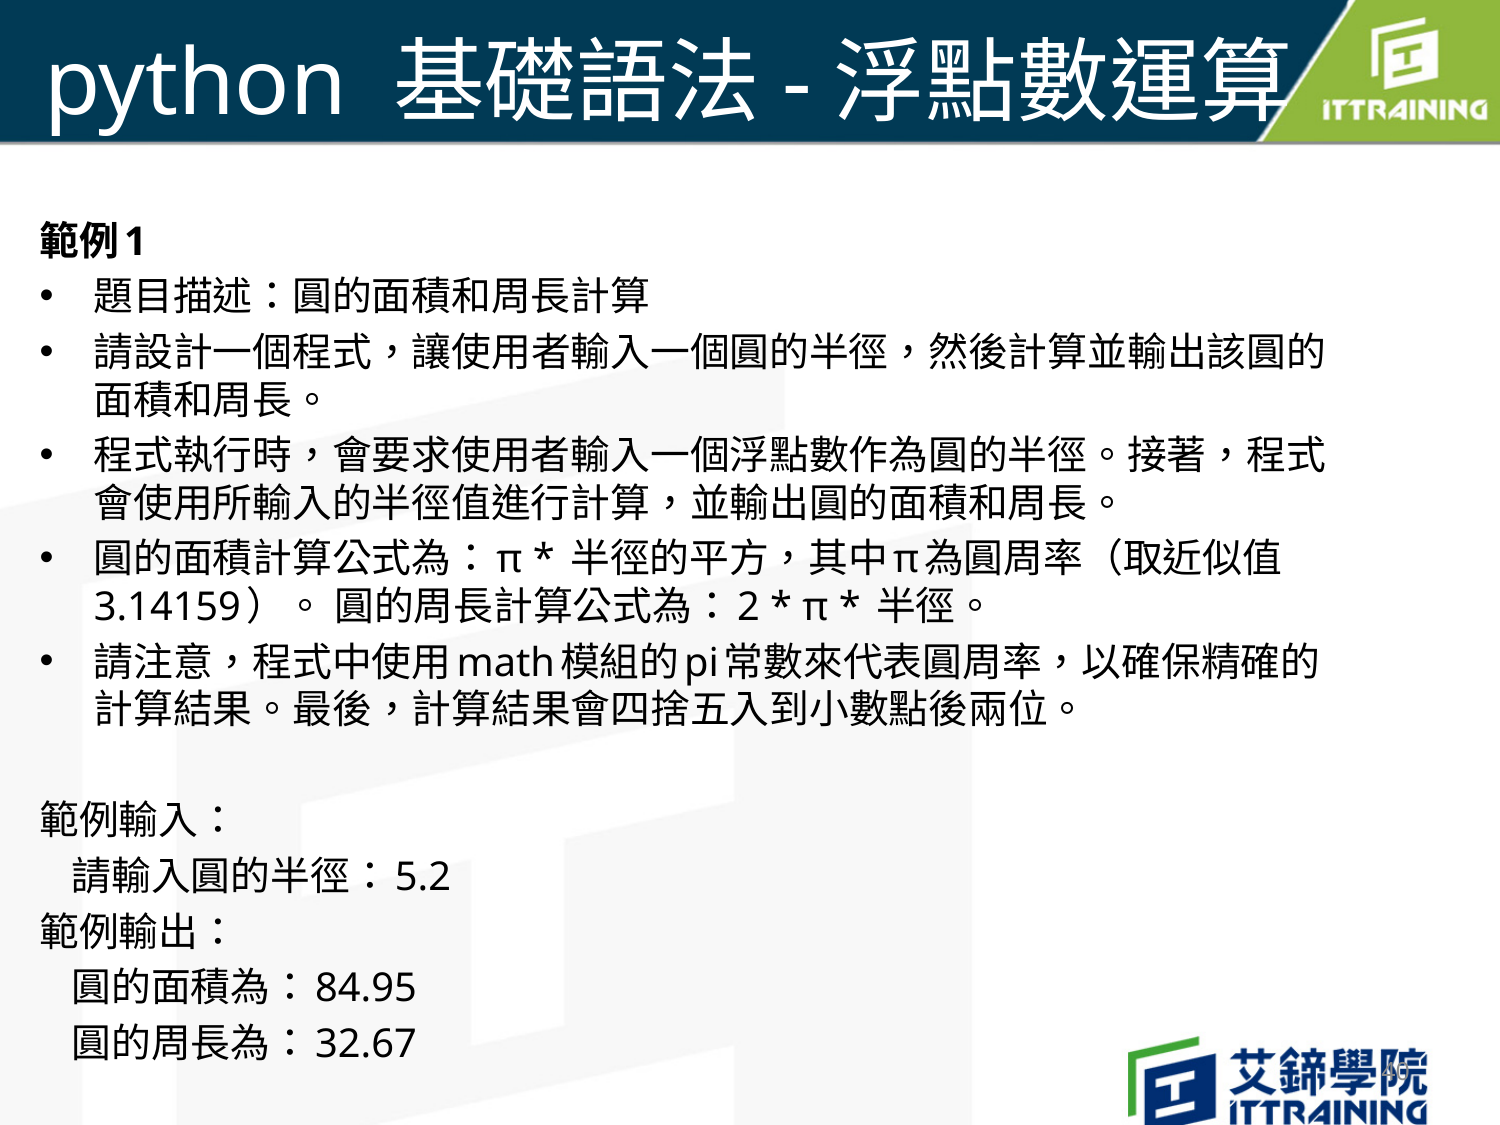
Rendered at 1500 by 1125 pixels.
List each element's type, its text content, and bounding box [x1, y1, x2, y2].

slide_number 40 [1074, 1042, 1425, 1103]
list 範例1 題目描述：圓的面積和周長計算 請設計一個程式，讓使用者輸入一個圓的半徑，然後計算並輸出該圓的面積和周長。 程式執行時，會要求使用者輸入一個浮點數作為圓的半徑。接著，程式會使用所輸入的半徑值進行計算，並輸出圓的面積和周長。 圓的面積計算公式為：π * 半徑的平方，其中π為圓周率（取近似值3.14159）。 圓的周長計算公式為：2 * π * 半徑。 請注意，程式中使用math模組的pi常數來代表圓周率，以確保精確的計算結果。最後，計算結果會四捨五入到小數點後兩位。 範例輸入： 請輸入圓的半徑：5.2 範例輸出： 圓的面積為：84.95 圓的周長為：32.67 [24, 208, 1375, 1083]
picture [0, 0, 1500, 1125]
title python 基礎語法-浮點數運算 [29, 0, 1380, 172]
